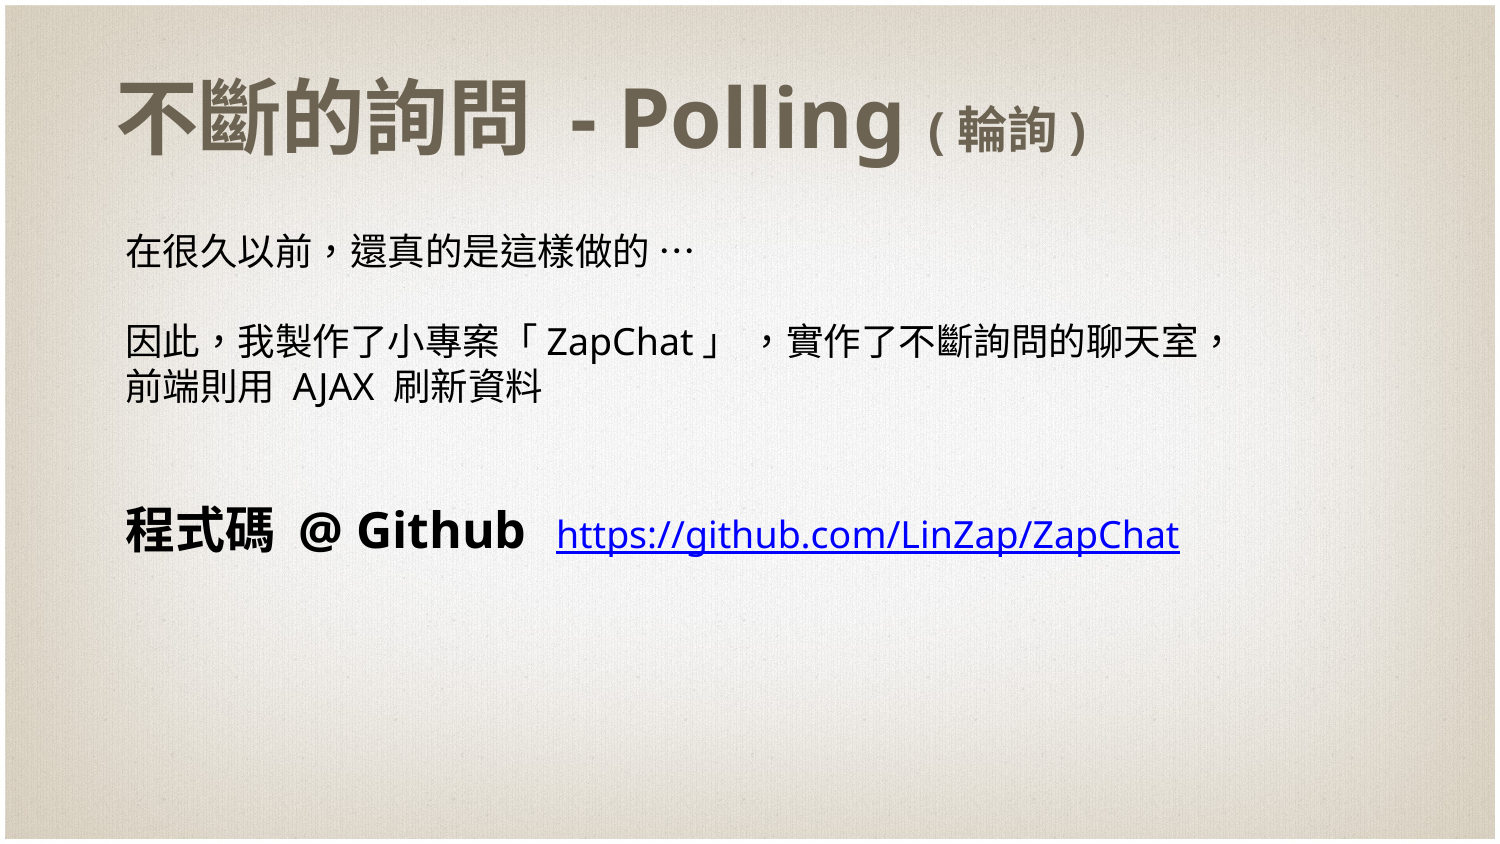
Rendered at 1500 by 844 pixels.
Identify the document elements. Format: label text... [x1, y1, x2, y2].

title 不斷的詢問 - Polling (輪詢) [100, 45, 1425, 186]
text_box 在很久以前，還真的是這樣做的 … 因此，我製作了小專案「ZapChat」 ，實作了不斷詢問的聊天室， 前端則用 AJAX 刷新資料 程式碼 @ Github https://github.com/LinZap/ZapChat [110, 220, 1251, 611]
picture [0, 0, 1500, 844]
